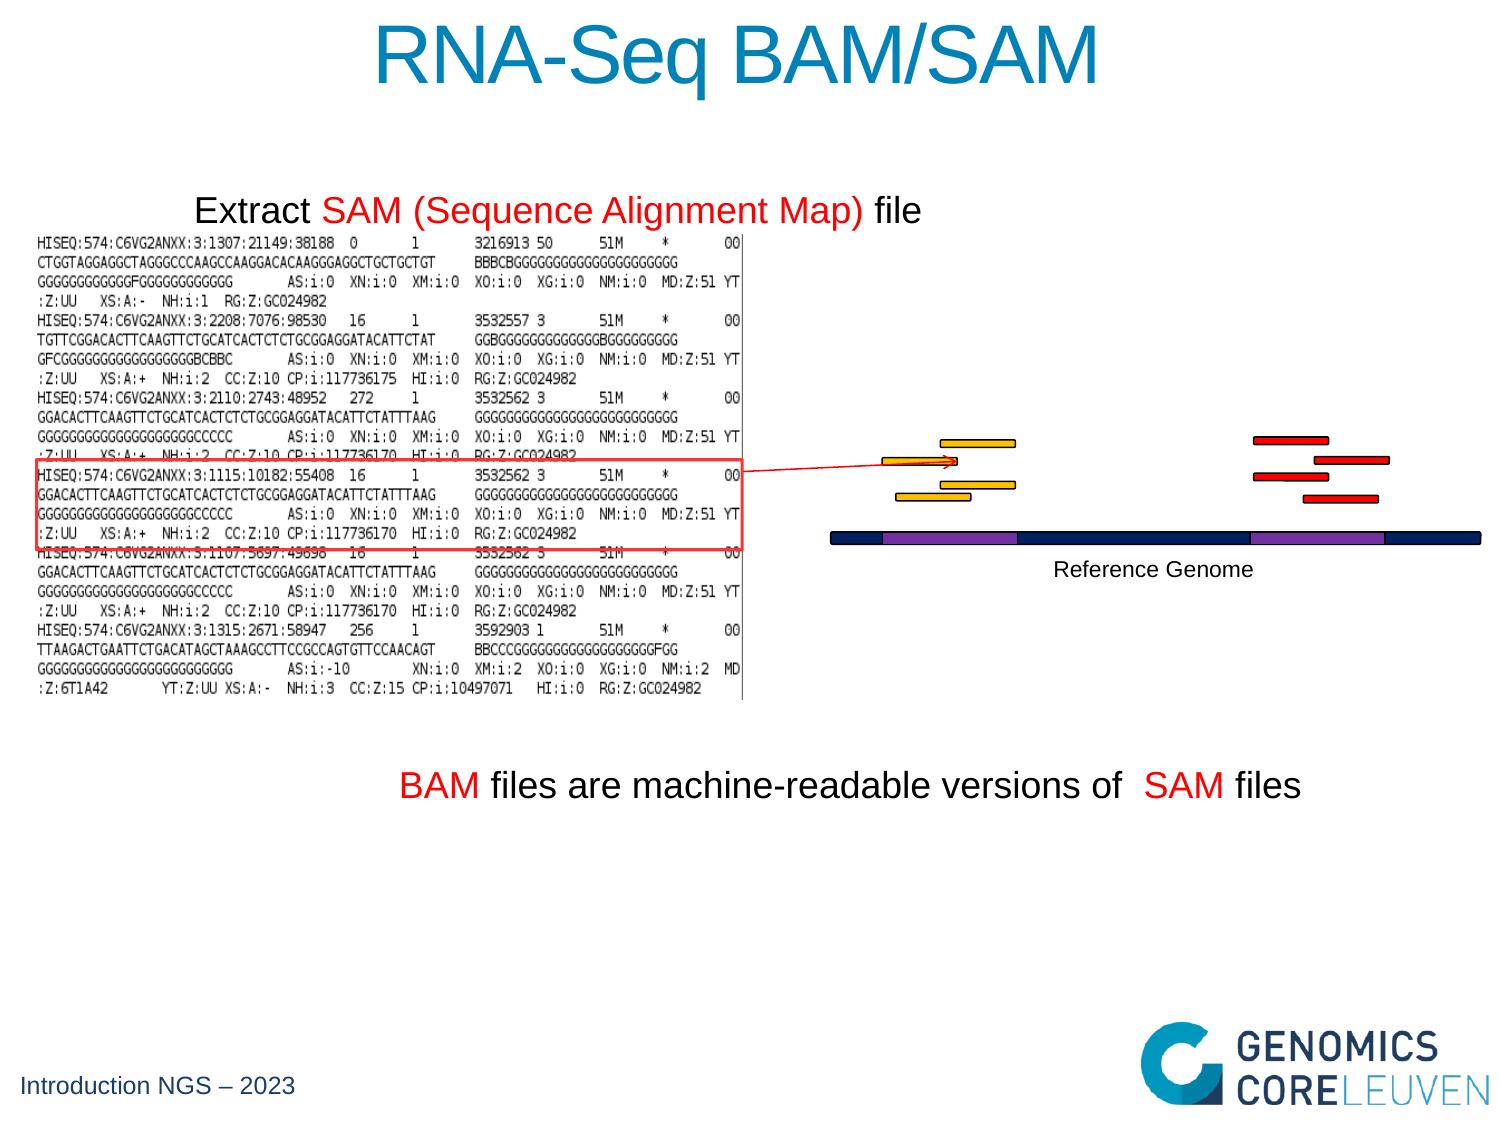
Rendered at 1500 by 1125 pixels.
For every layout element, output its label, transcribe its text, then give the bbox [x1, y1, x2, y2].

text_box Extract SAM (Sequence Alignment Map) file [179, 178, 1055, 239]
text_box [895, 493, 971, 501]
text_box [940, 439, 1016, 448]
text_box [1314, 456, 1390, 465]
text_box [1018, 531, 1249, 545]
text_box [1249, 531, 1386, 545]
text_box [1303, 495, 1379, 503]
text_box [882, 531, 1018, 545]
text_box [1253, 473, 1329, 481]
text_box [1386, 531, 1481, 545]
picture [1133, 1018, 1496, 1111]
text_box Reference Genome [1038, 546, 1297, 590]
picture [36, 234, 743, 701]
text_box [747, 461, 883, 505]
text_box [1253, 437, 1329, 445]
text_box [882, 457, 949, 463]
text_box BAM files are machine-readable versions of SAM files [384, 753, 1497, 814]
text_box [940, 481, 1016, 489]
text_box [830, 531, 882, 545]
title RNA-Seq BAM/SAM [0, 0, 1485, 102]
